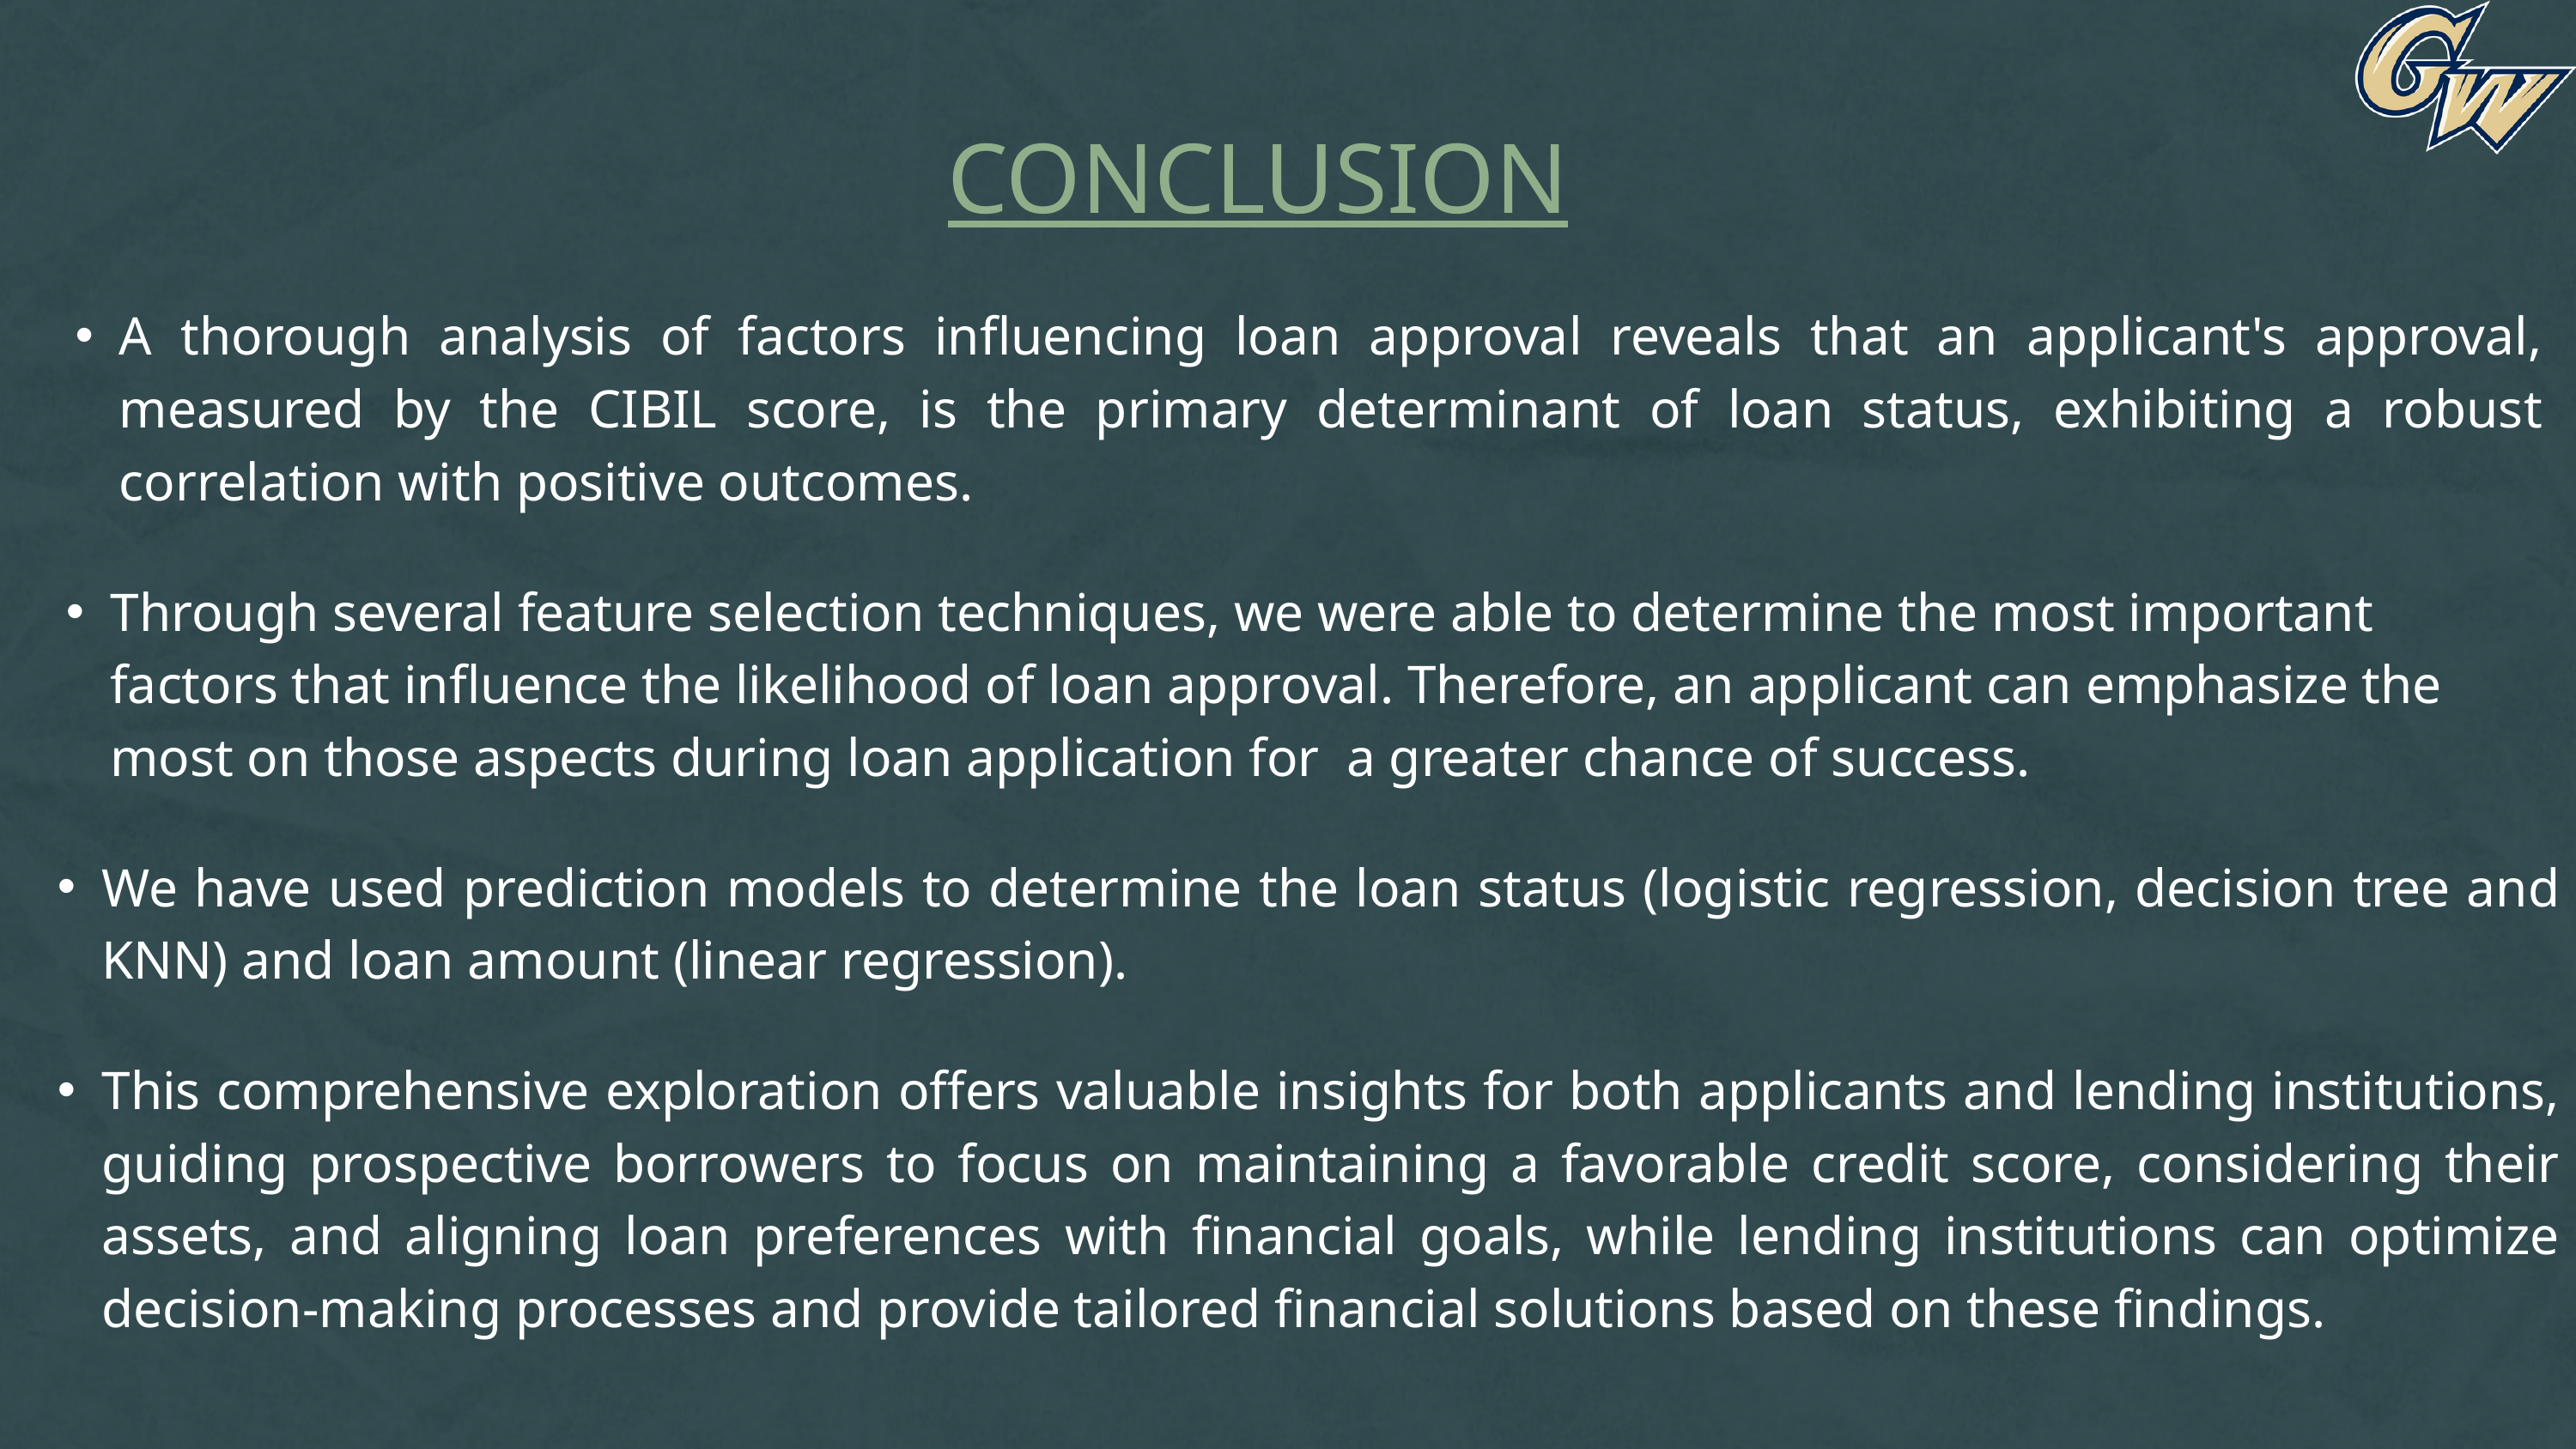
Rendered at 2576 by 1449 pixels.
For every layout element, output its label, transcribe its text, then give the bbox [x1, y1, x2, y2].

text_box CONCLUSION [161, 122, 2355, 233]
text_box This comprehensive exploration offers valuable insights for both applicants and lending institutions, guiding prospective borrowers to focus on maintaining a favorable credit score, considering their assets, and aligning loan preferences with financial goals, while lending institutions can optimize decision-making processes and provide tailored financial solutions based on these findings. [13, 1047, 2563, 1338]
text_box We have used prediction models to determine the loan status (logistic regression, decision tree and KNN) and loan amount (linear regression). [13, 844, 2563, 990]
text_box [0, 0, 2576, 1449]
text_box A thorough analysis of factors influencing loan approval reveals that an applicant's approval, measured by the CIBIL score, is the primary determinant of loan status, exhibiting a robust correlation with positive outcomes. [31, 293, 2545, 512]
text_box [2354, 0, 2576, 155]
text_box Through several feature selection techniques, we were able to determine the most important factors that influence the likelihood of loan approval. Therefore, an applicant can emphasize the most on those aspects during loan application for a greater chance of success. [21, 569, 2555, 787]
